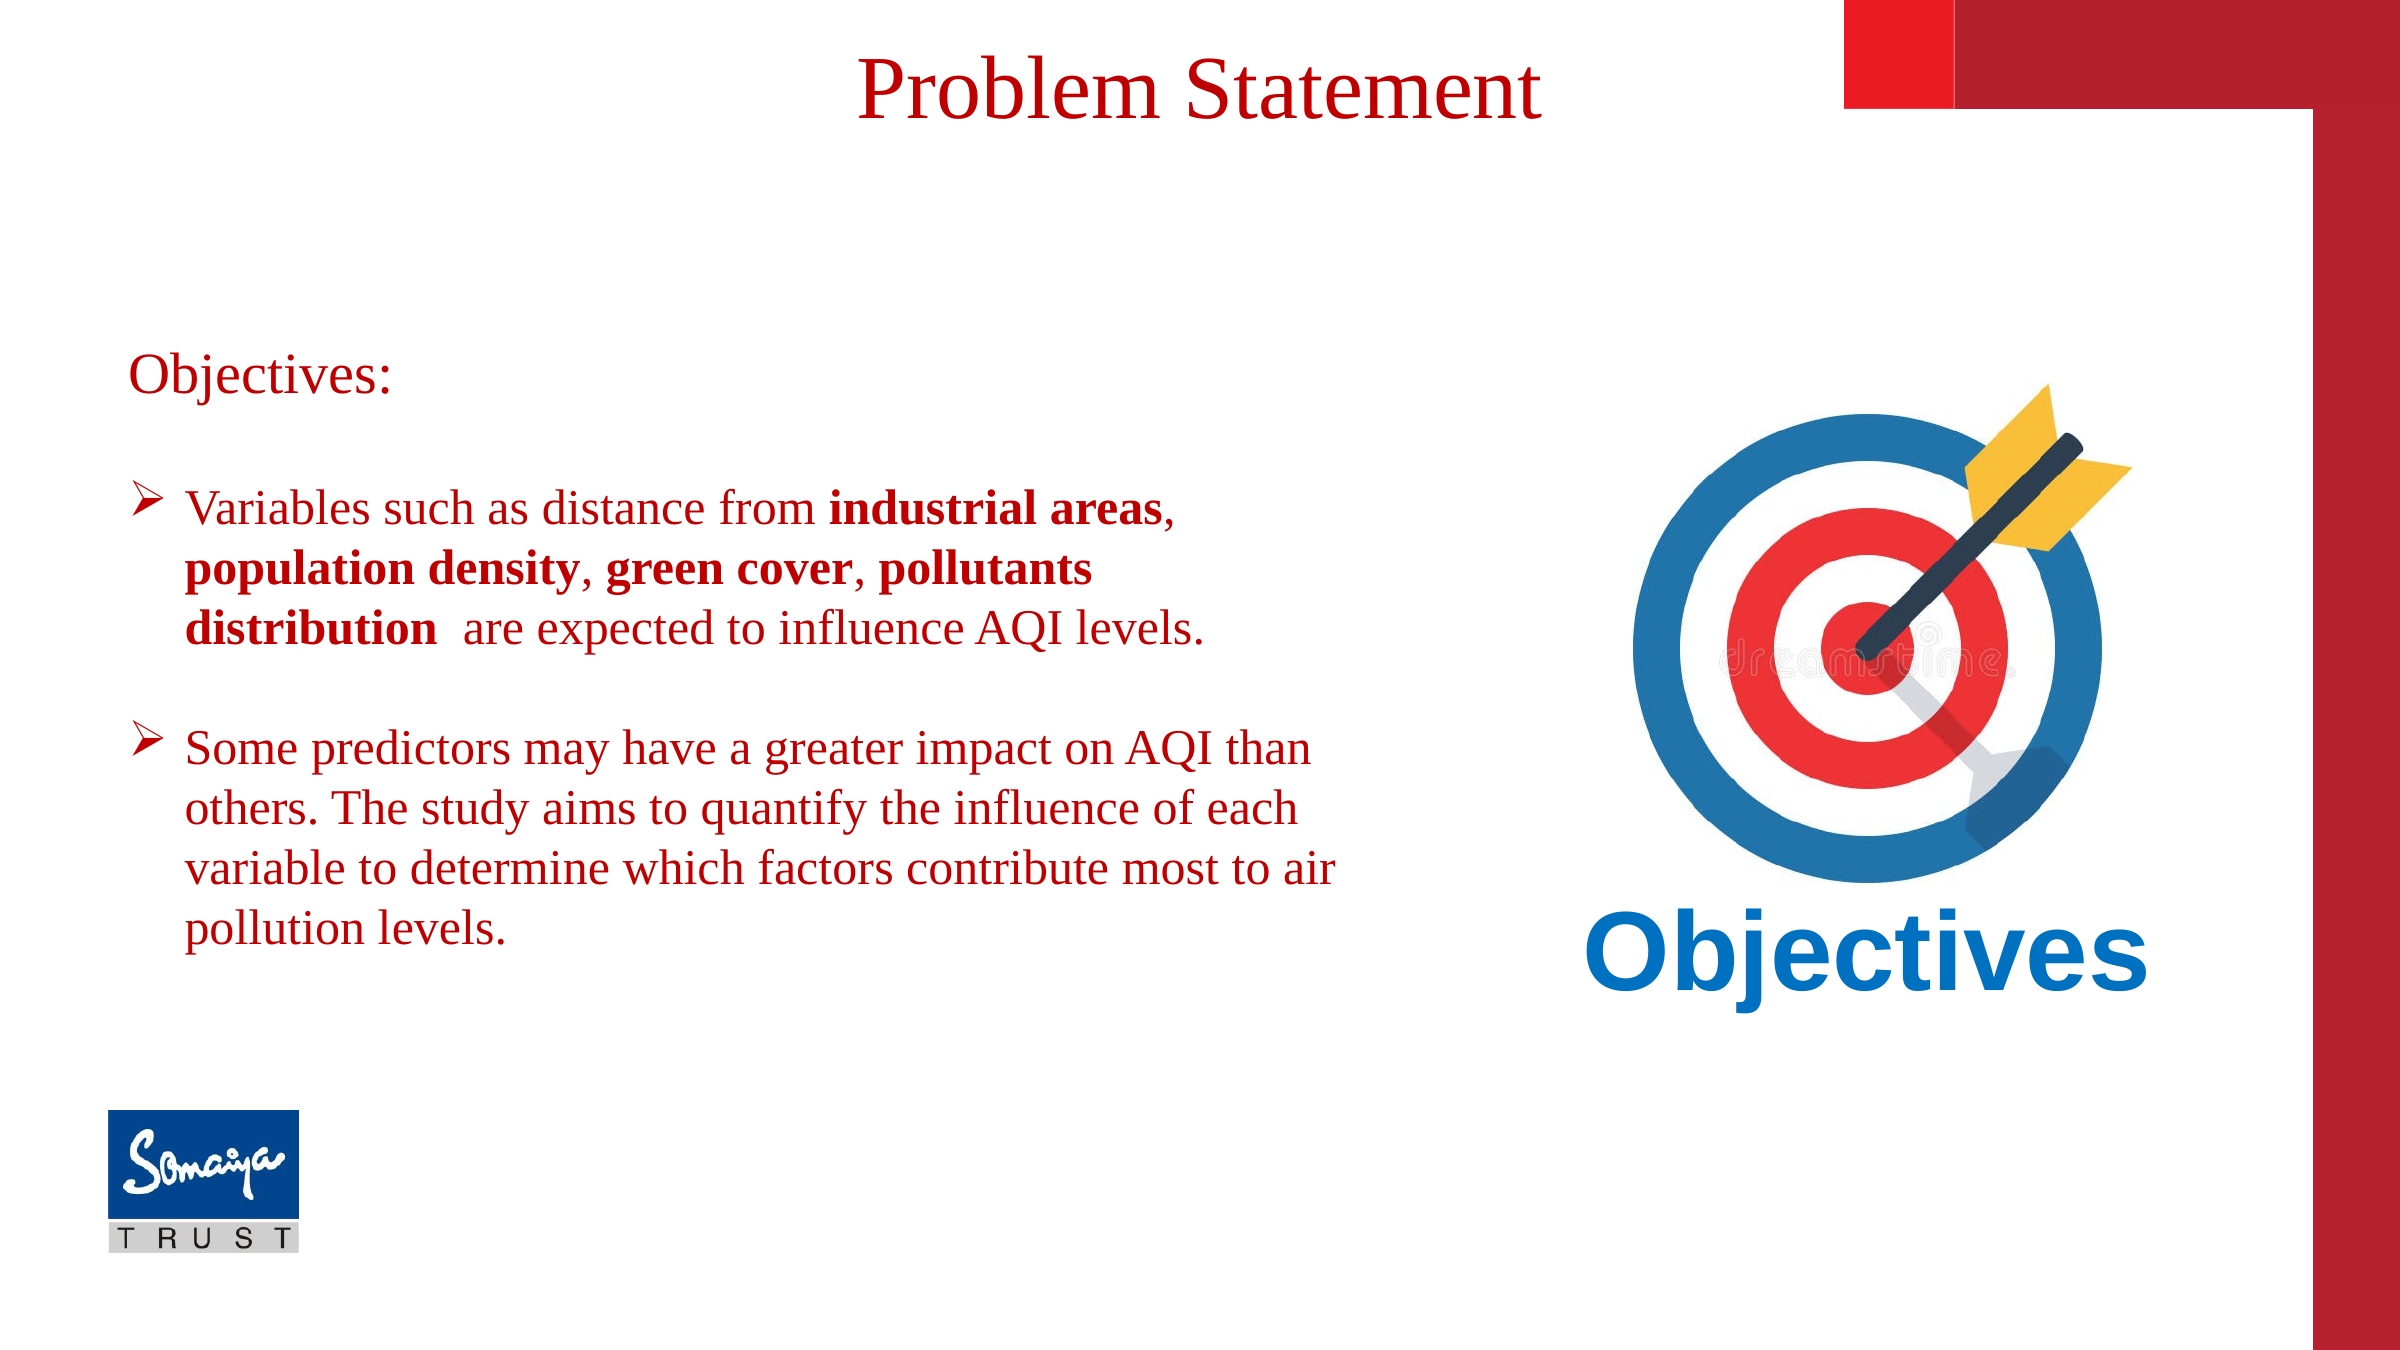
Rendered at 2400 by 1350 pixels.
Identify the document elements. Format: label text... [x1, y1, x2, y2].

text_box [1476, 257, 2259, 1039]
picture [1844, 0, 2400, 1350]
picture [108, 1110, 299, 1253]
title Problem Statement [532, 28, 1868, 254]
text_box Objectives: Variables such as distance from industrial areas, population density, green cover, pollutants distribution are expected to influence AQI levels. Some predictors may have a greater impact on AQI than others. The study aims to quantify the influence of each variable to determine which factors contribute most to air pollution levels. [113, 327, 1356, 963]
